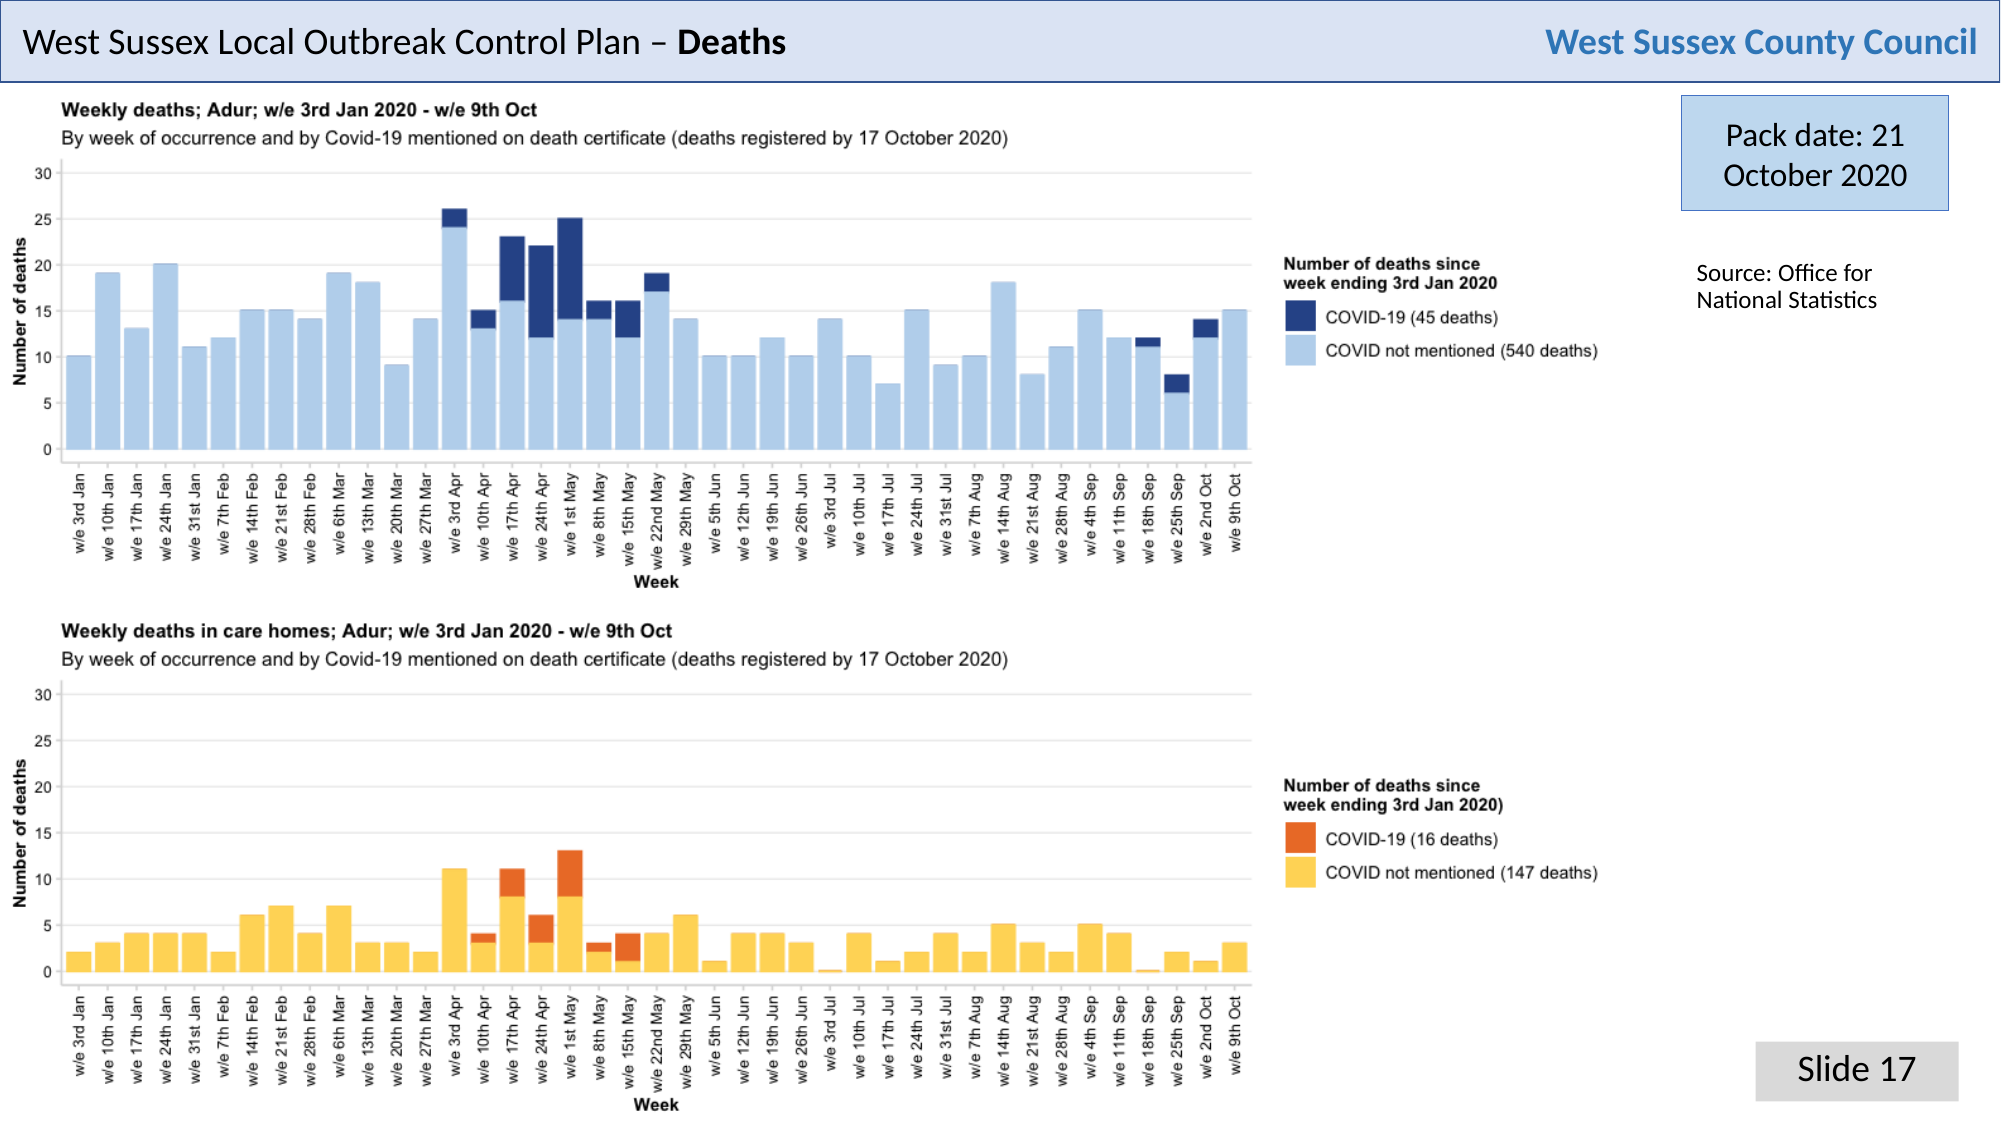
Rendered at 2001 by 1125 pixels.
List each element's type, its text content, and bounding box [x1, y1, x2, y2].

list Source: Office for National Statistics [1681, 252, 1959, 289]
picture [3, 612, 1619, 1125]
list Slide 17 [1755, 1041, 1959, 1102]
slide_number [1681, 95, 1949, 211]
picture [3, 91, 1619, 602]
